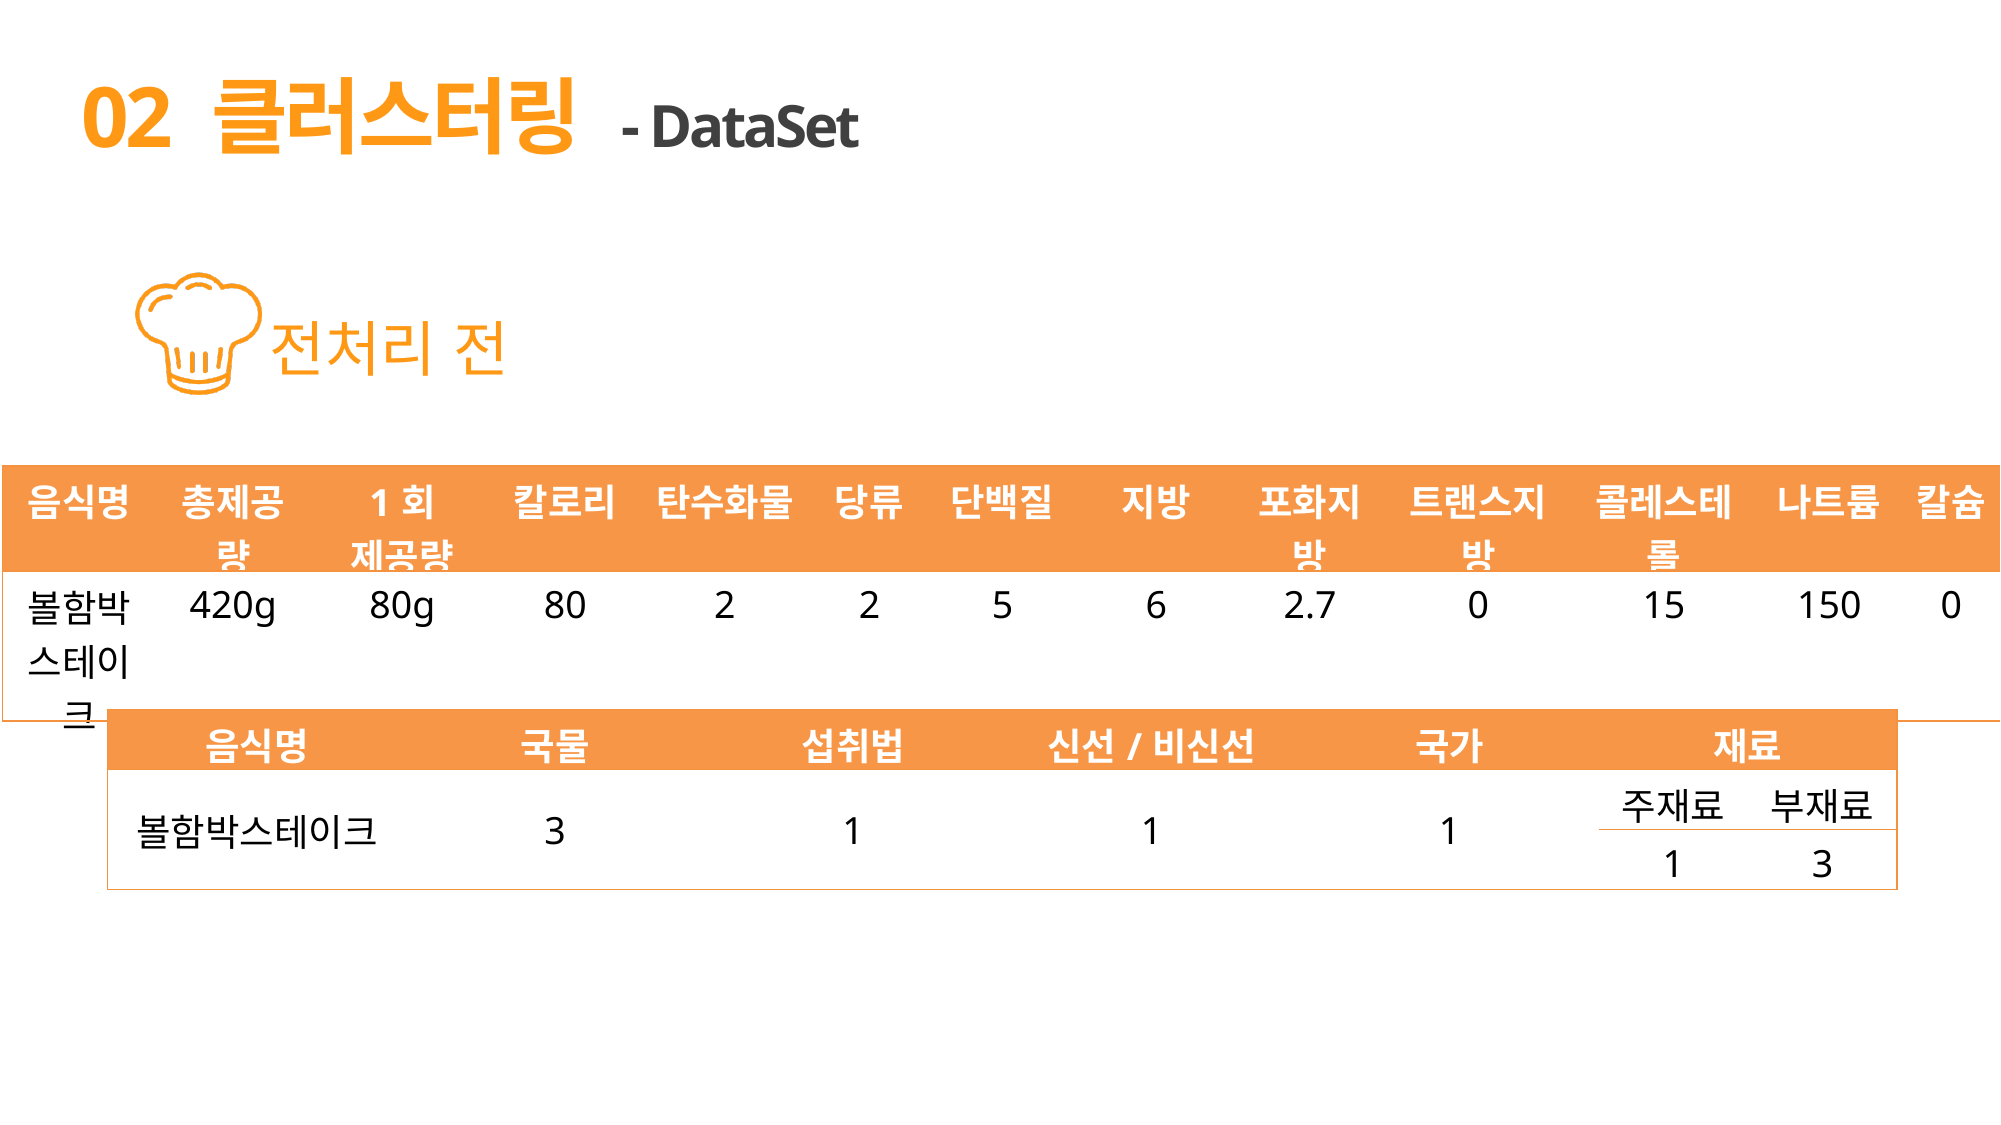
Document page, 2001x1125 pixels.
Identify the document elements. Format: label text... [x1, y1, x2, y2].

table_header 칼로리 [495, 467, 636, 570]
table_header 섭취법 [704, 710, 1002, 769]
table_header 나트륨 [1758, 467, 1900, 570]
table_cell 2 [636, 572, 814, 709]
table_cell 2.7 [1233, 572, 1387, 709]
table_header 국물 [406, 710, 704, 769]
table_cell 1 [1301, 770, 1599, 889]
table_cell 주재료 [1599, 770, 1748, 829]
table_cell 6 [1079, 572, 1233, 709]
table_cell 2 [814, 572, 926, 709]
table_header 음식명 [3, 467, 156, 570]
table_header 칼슘 [1900, 467, 2000, 570]
table_cell 5 [926, 572, 1079, 709]
table_cell 부재료 [1748, 770, 1896, 829]
table_cell 1 [1002, 770, 1301, 889]
table_header 신선/비신선 [1002, 710, 1301, 769]
table_cell 0 [1900, 572, 2000, 720]
text_box 전처리 전 [266, 303, 525, 391]
table_cell 0 [1387, 572, 1569, 709]
table_cell 1 [1599, 830, 1748, 889]
table_header 콜레스테롤 [1569, 467, 1758, 570]
table_cell 볼함박 스테이크 [3, 572, 156, 720]
table_header 당류 [814, 467, 926, 570]
table_header 음식명 [108, 710, 406, 769]
table_cell 볼함박스테이크 [108, 770, 406, 889]
table_header 트랜스지방 [1387, 467, 1569, 570]
picture [135, 270, 262, 398]
table_cell 150 [1758, 572, 1900, 720]
table_cell 420g [156, 572, 310, 709]
text_box 02 클러스터링 - DataSet [66, 56, 876, 172]
table_cell 1 [704, 770, 1002, 889]
table_cell 15 [1569, 572, 1758, 709]
table_header 포화지방 [1233, 467, 1387, 570]
table_cell 80g [310, 572, 495, 709]
table_header 1회 제공량 [310, 467, 495, 570]
table_cell 3 [406, 770, 704, 889]
table_cell 3 [1748, 830, 1896, 889]
table_cell 80 [495, 572, 636, 709]
table_header 재료 [1599, 710, 1896, 769]
table_header 지방 [1079, 467, 1233, 570]
table_header 단백질 [926, 467, 1079, 570]
table_header 탄수화물 [636, 467, 814, 570]
table_header 국가 [1301, 710, 1599, 769]
table_header 총제공량 [156, 467, 310, 570]
